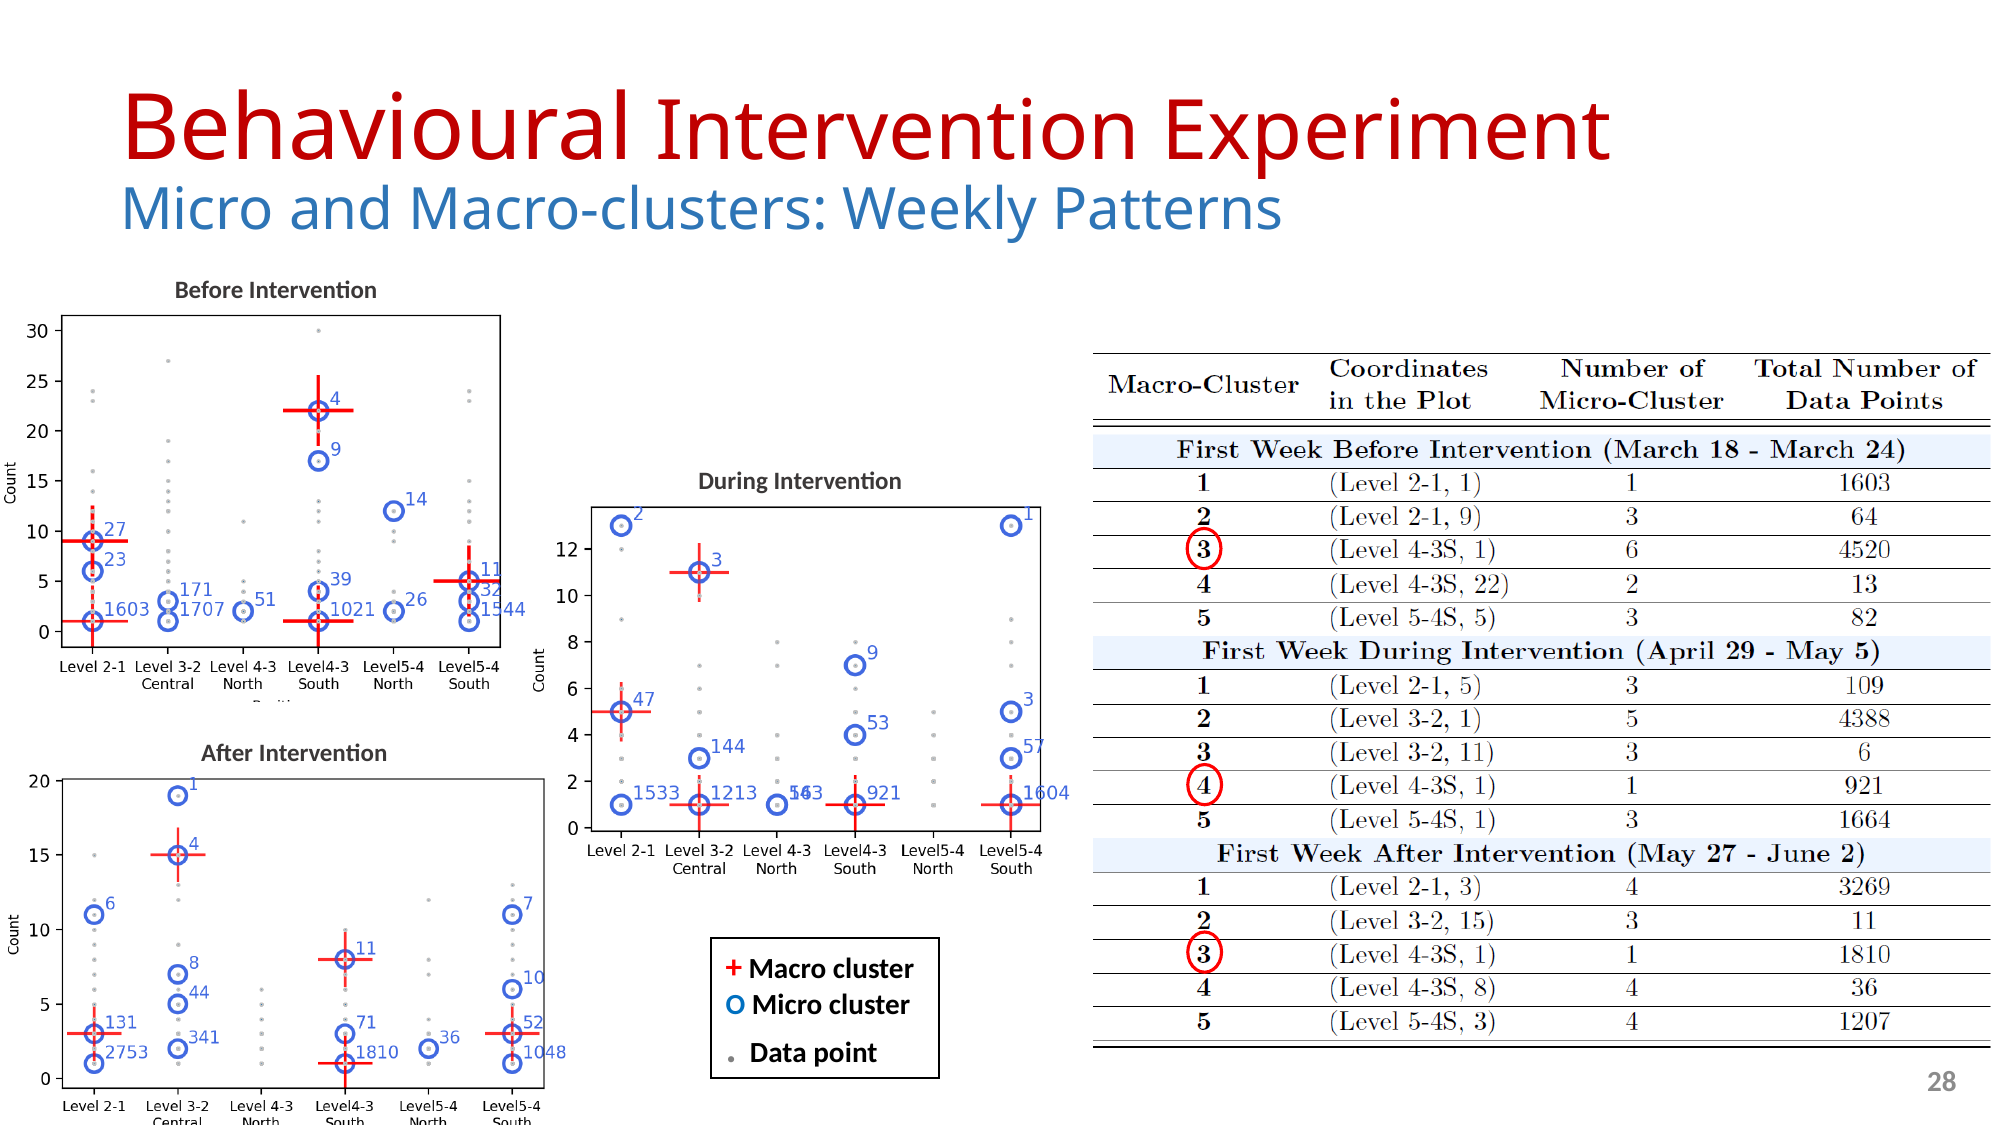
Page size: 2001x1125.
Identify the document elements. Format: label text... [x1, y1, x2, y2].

title Behavioural Intervention Experiment Micro and Macro-clusters: Weekly Patterns [105, 52, 1831, 270]
picture [1090, 351, 2000, 1050]
text_box Before Intervention [72, 265, 530, 311]
picture [0, 311, 1076, 1125]
text_box + Macro cluster O Micro cluster . Data point [710, 937, 940, 1079]
text_box During Intervention [596, 456, 1054, 481]
text_box After Intervention [59, 728, 516, 774]
slide_number 28 [1521, 1050, 1972, 1110]
